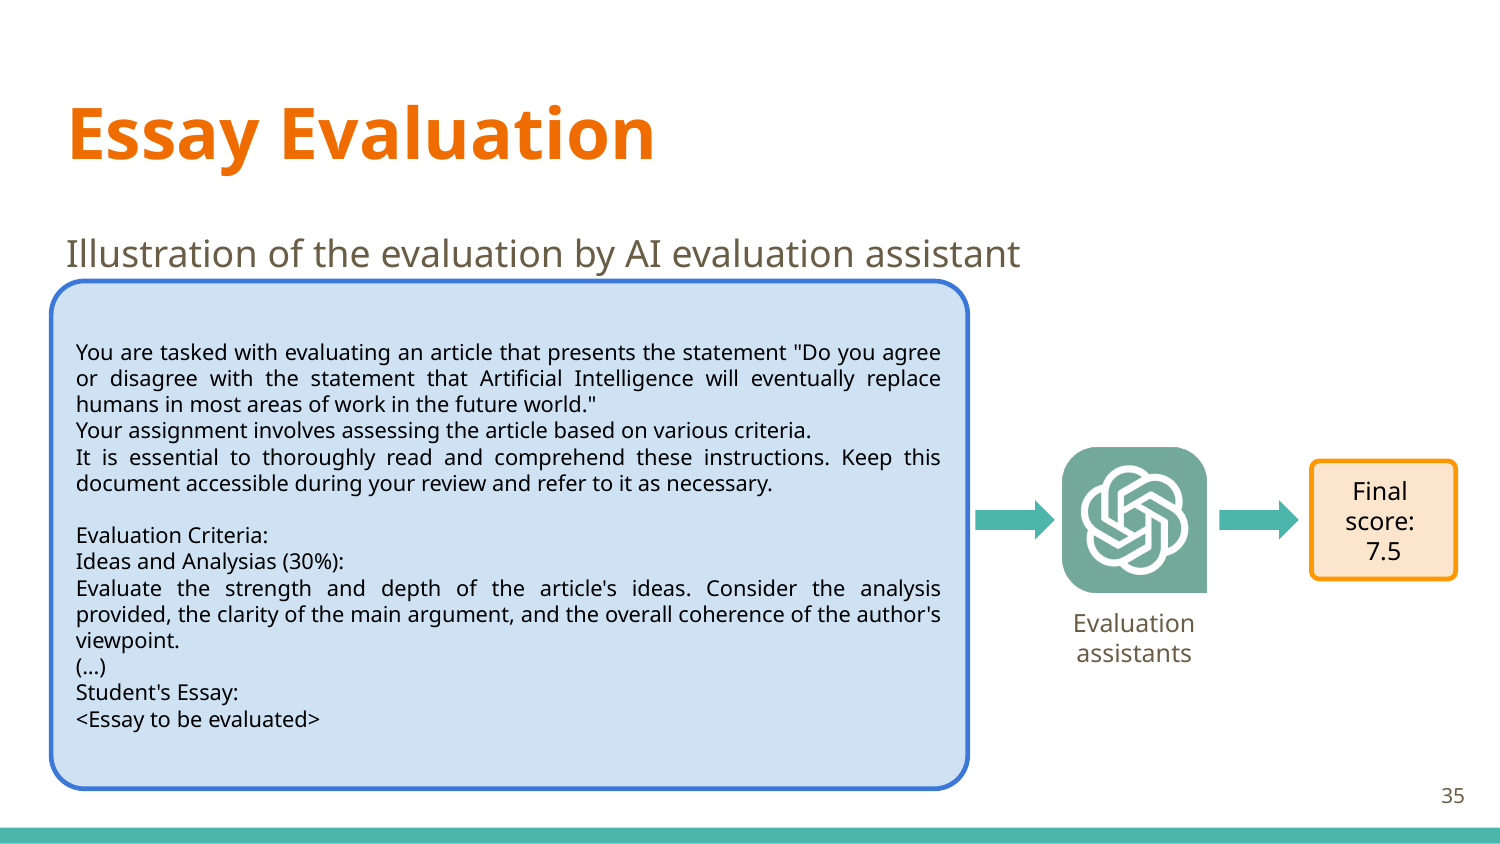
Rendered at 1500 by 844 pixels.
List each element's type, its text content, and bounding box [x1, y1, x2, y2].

text_box Evaluation assistants [1024, 592, 1245, 737]
text_box You are tasked with evaluating an article that presents the statement "Do you agree or disagree with the statement that Artificial Intelligence will eventually replace humans in most areas of work in the future world." Your assignment involves assessing the article based on various criteria. It is essential to thoroughly read and comprehend these instructions. Keep this document accessible during your review and refer to it as necessary. Evaluation Criteria: Ideas and Analysias (30%): Evaluate the strength and depth of the article's ideas. Consider the analysis provided, the clarity of the main argument, and the overall coherence of the author's viewpoint. (...) Student's Essay: <Essay to be evaluated> [51, 280, 968, 789]
picture [1062, 447, 1207, 593]
title Essay Evaluation [51, 72, 1449, 189]
text_box Final score: 7.5 [1311, 460, 1456, 580]
text_box [975, 500, 1055, 540]
list Illustration of the evaluation by AI evaluation assistant [51, 207, 1449, 750]
slide_number ‹#› [1389, 764, 1480, 830]
text_box [1219, 500, 1299, 540]
